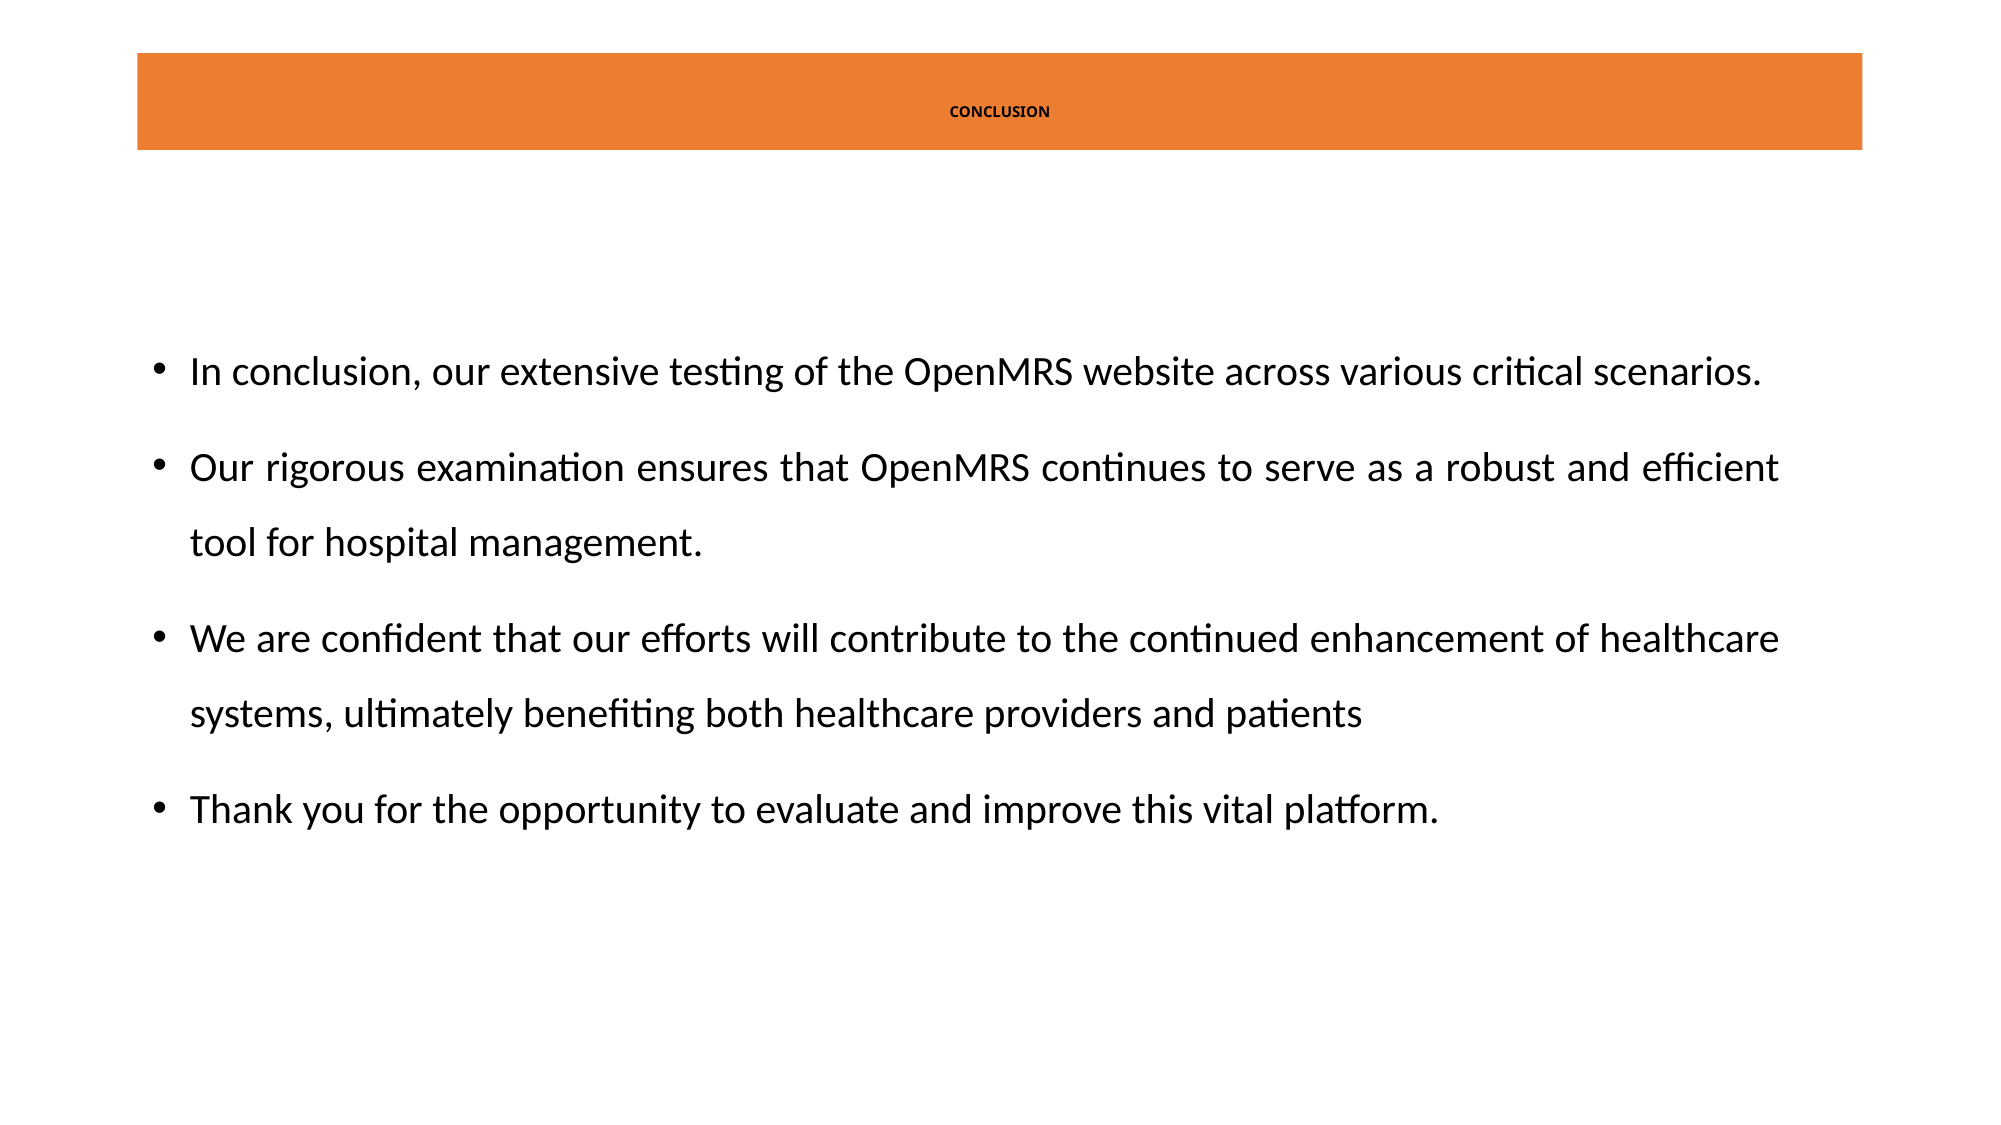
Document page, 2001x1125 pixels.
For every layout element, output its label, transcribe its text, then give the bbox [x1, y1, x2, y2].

title CONCLUSION [137, 53, 1863, 150]
list In conclusion, our extensive testing of the OpenMRS website across various critical scenarios. Our rigorous examination ensures that OpenMRS continues to serve as a robust and efficient tool for hospital management. We are confident that our efforts will contribute to the continued enhancement of healthcare systems, ultimately benefiting both healthcare providers and patients Thank you for the opportunity to evaluate and improve this vital platform. [137, 310, 1796, 916]
